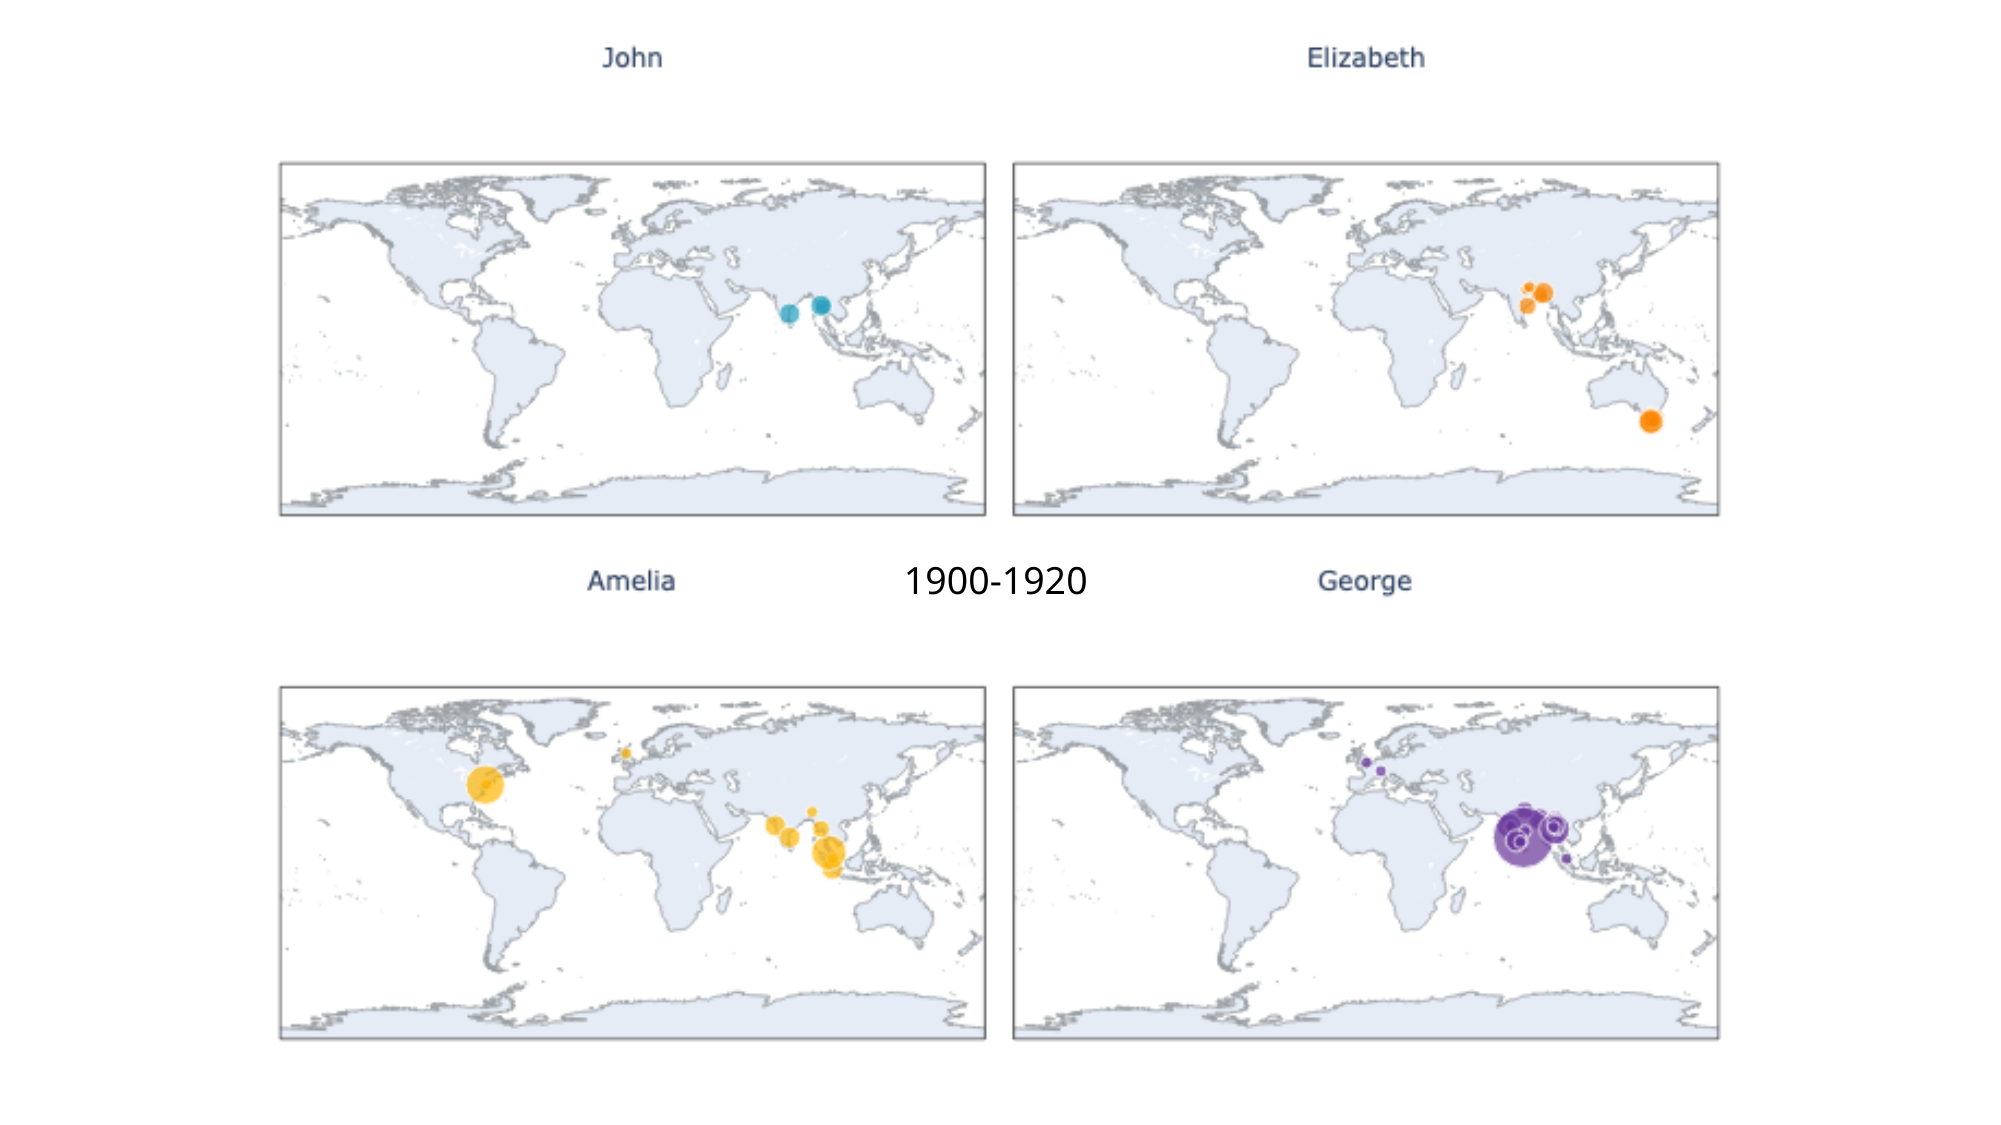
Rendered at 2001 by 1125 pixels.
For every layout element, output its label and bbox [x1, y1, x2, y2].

picture [237, 35, 1763, 1125]
